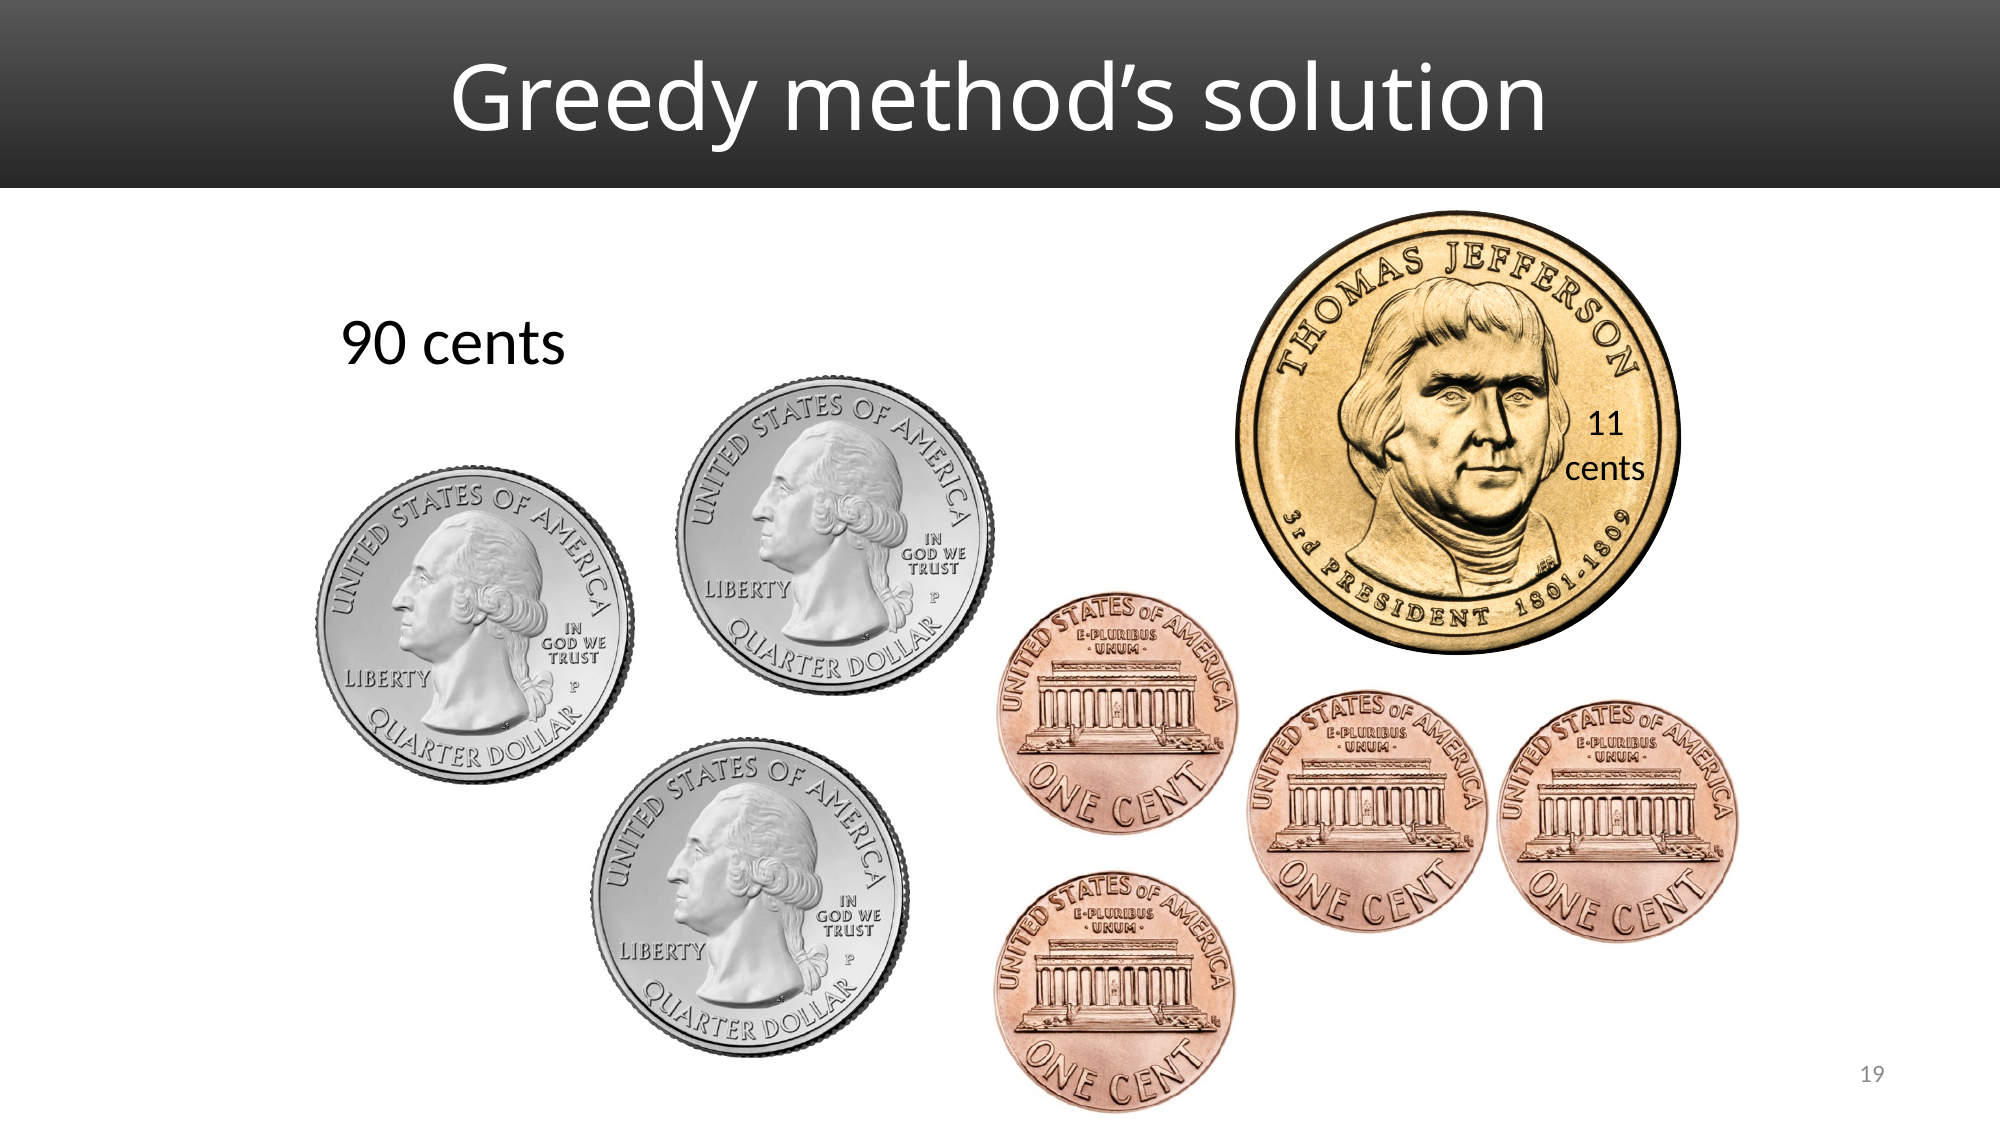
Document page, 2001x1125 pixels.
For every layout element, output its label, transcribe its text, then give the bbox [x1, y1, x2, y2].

picture [674, 207, 1744, 946]
title Greedy method’s solution [99, 24, 1900, 163]
picture [990, 865, 1241, 1117]
list 90 cents [324, 262, 725, 413]
picture [314, 464, 910, 1058]
slide_number 19 [1433, 1042, 1900, 1103]
